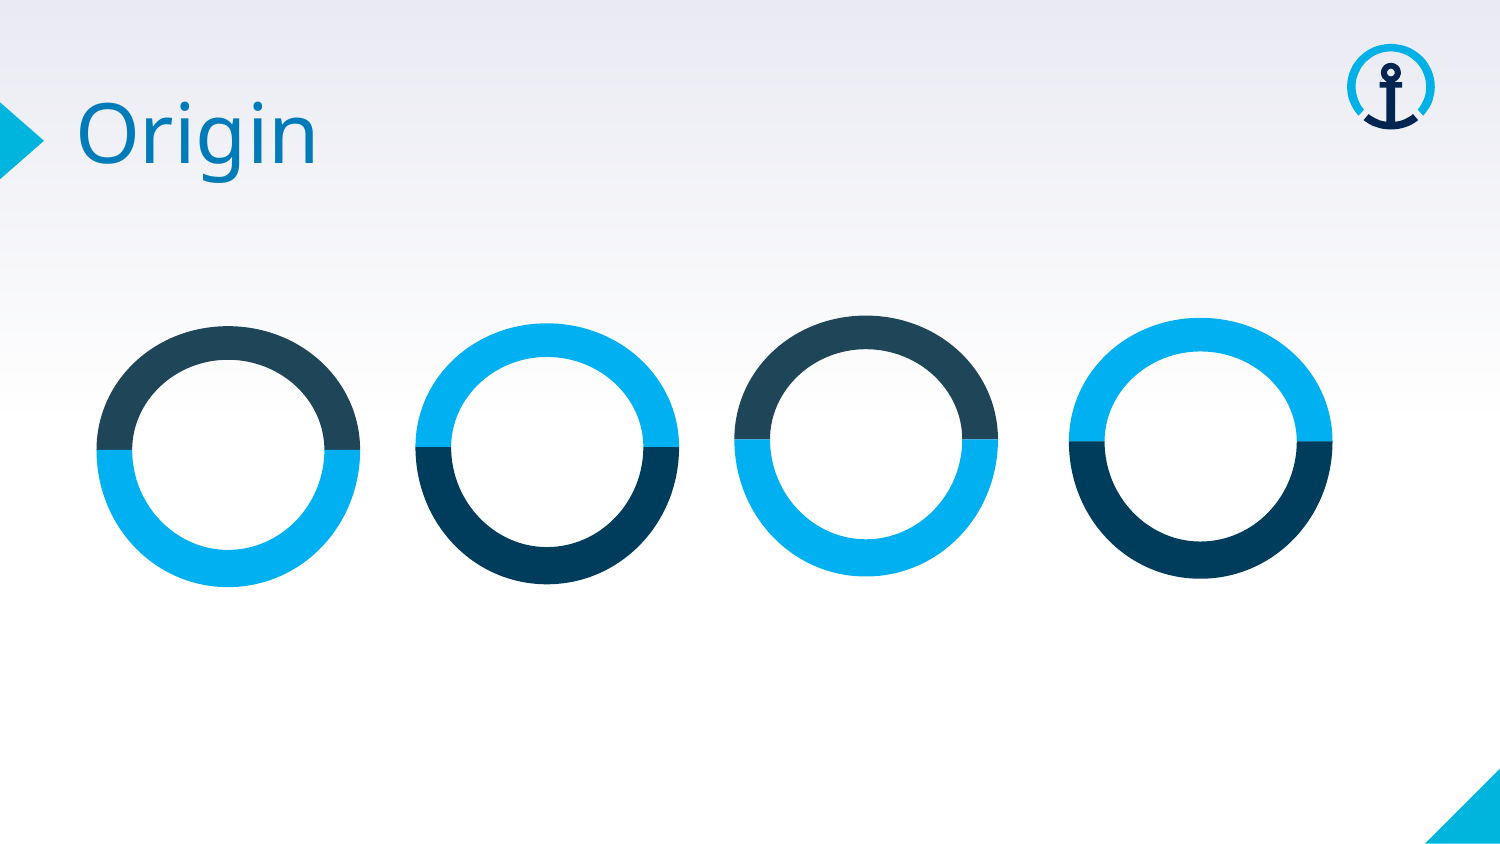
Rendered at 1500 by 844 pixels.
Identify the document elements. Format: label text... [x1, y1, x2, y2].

text_box [96, 326, 361, 449]
text_box [1068, 317, 1333, 441]
text_box [1068, 441, 1333, 579]
text_box [734, 315, 998, 439]
text_box [96, 449, 361, 588]
text_box [415, 447, 680, 585]
text_box [734, 439, 998, 577]
text_box [415, 323, 680, 447]
title Origin [75, 99, 1001, 186]
